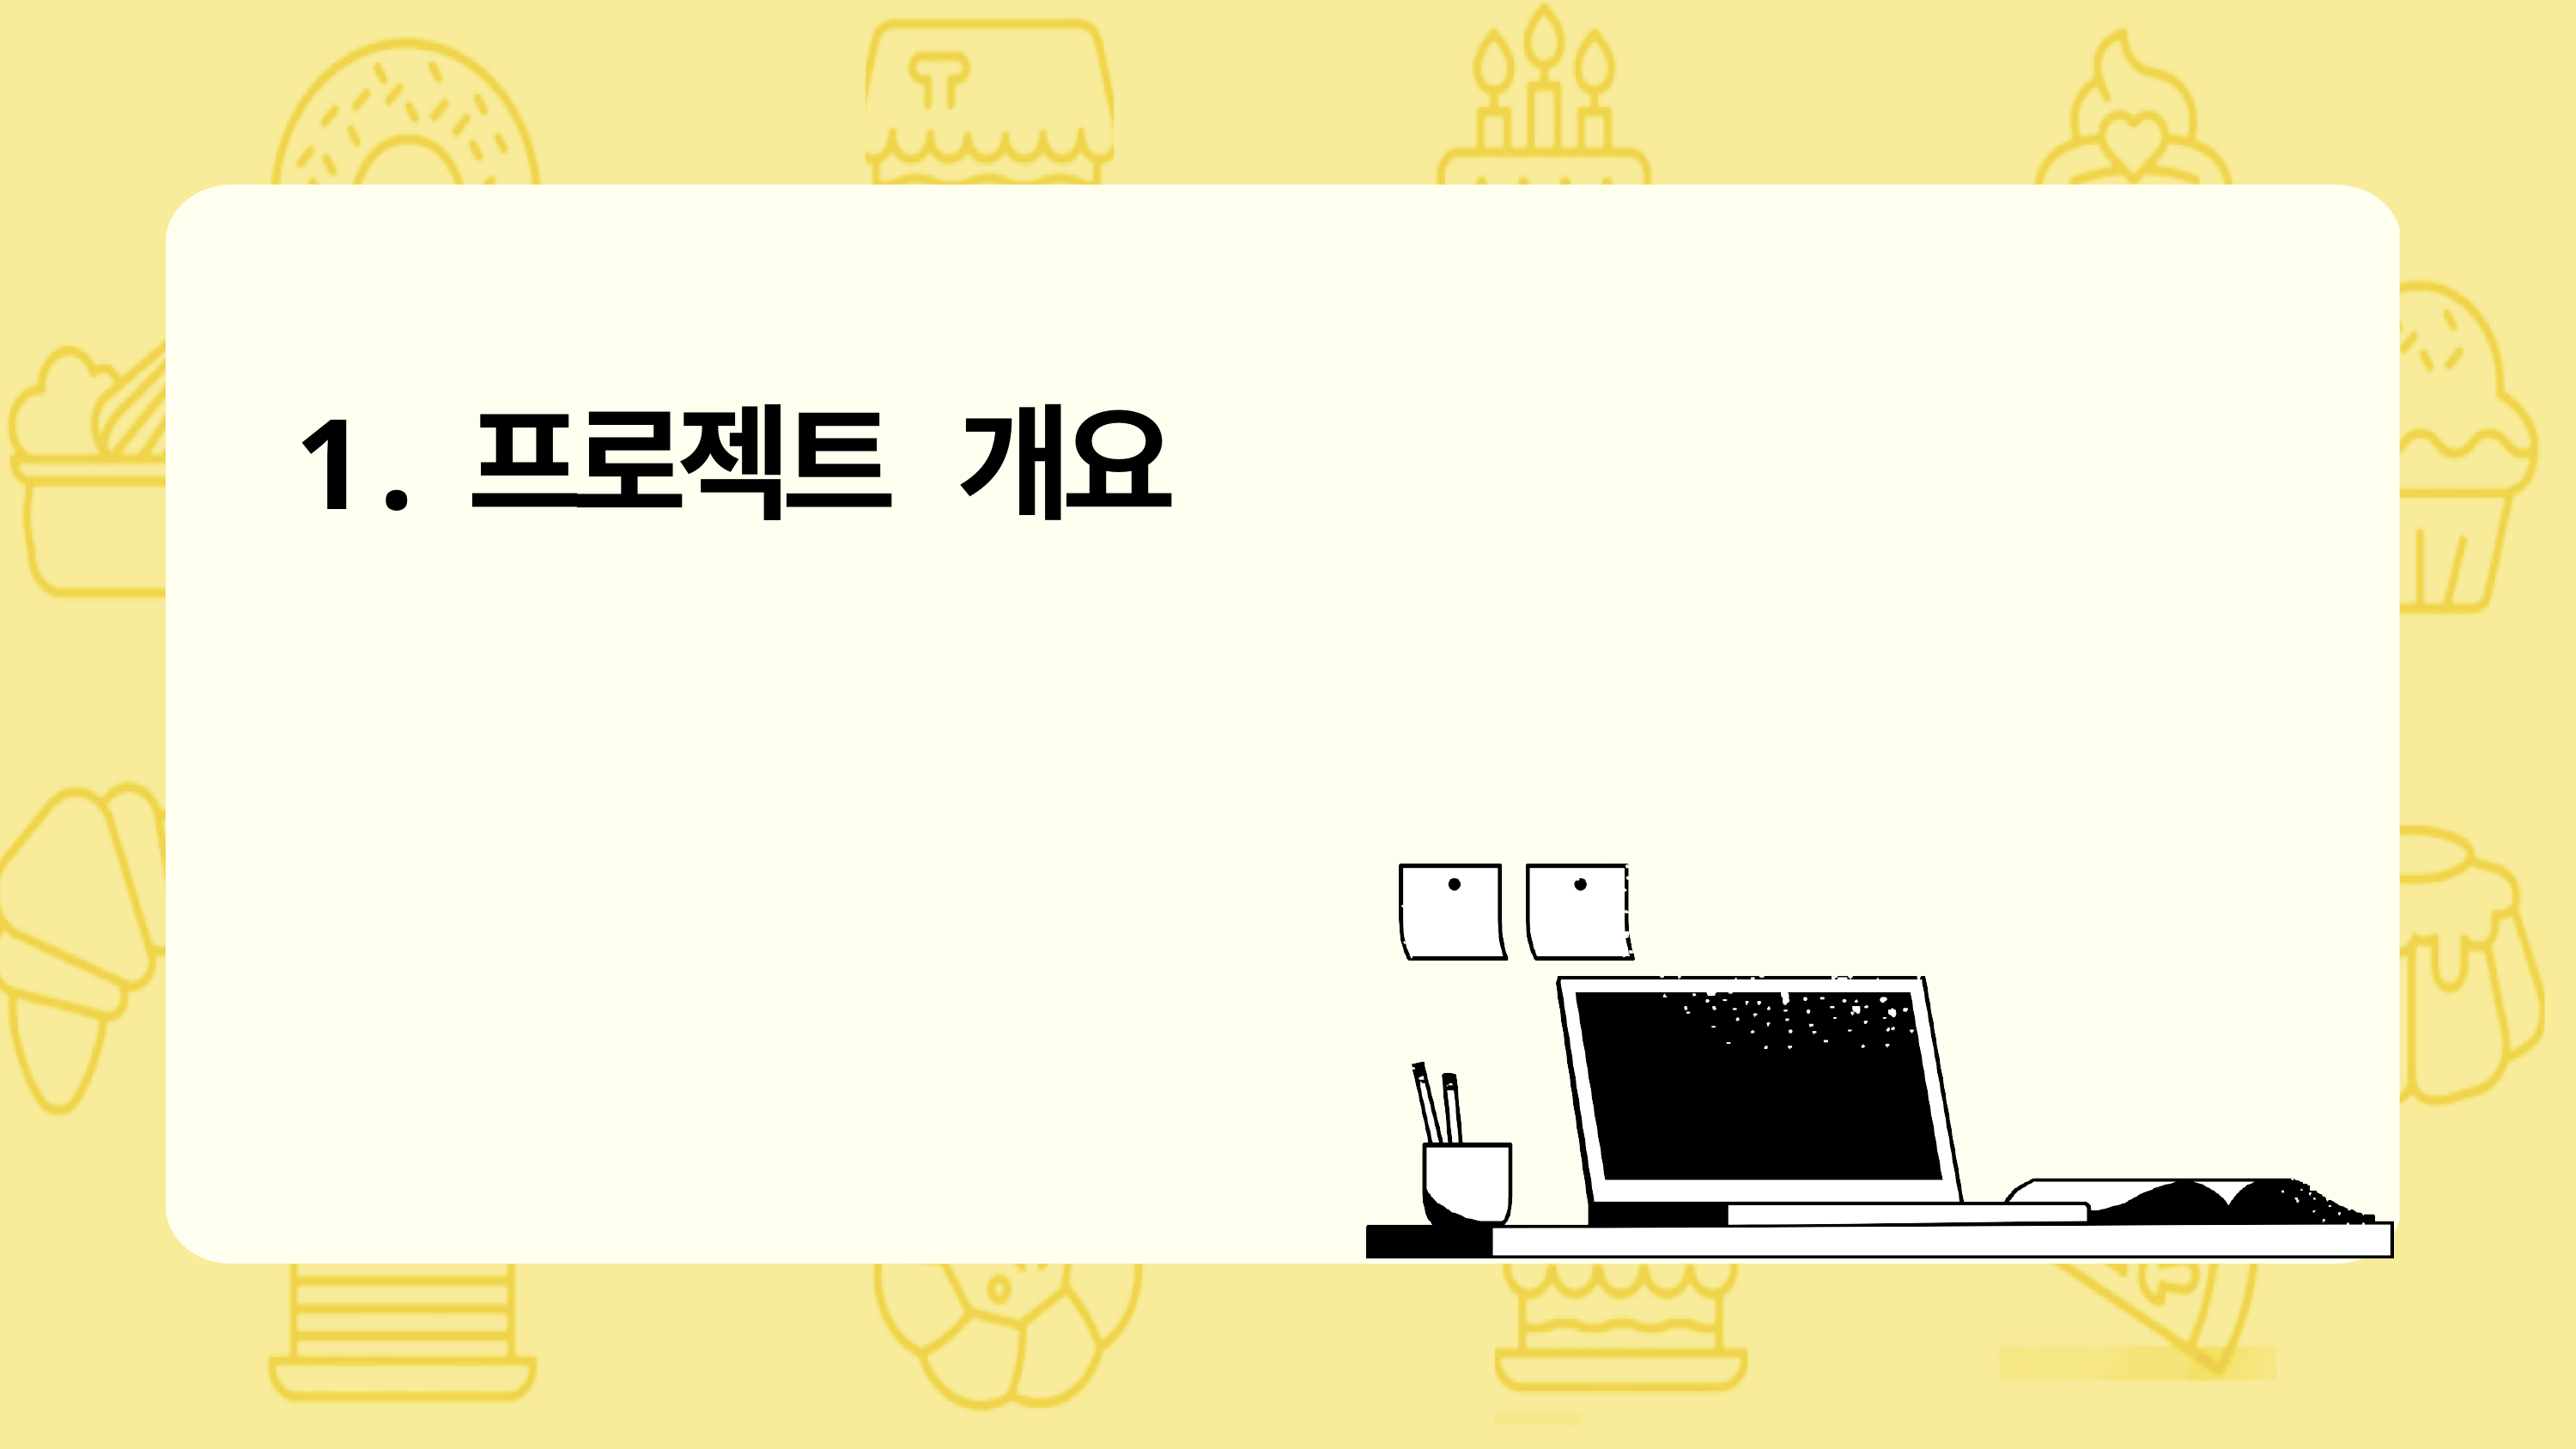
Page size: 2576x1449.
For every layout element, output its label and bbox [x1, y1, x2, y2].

text_box [0, 0, 2576, 1449]
picture [1366, 864, 2394, 1258]
